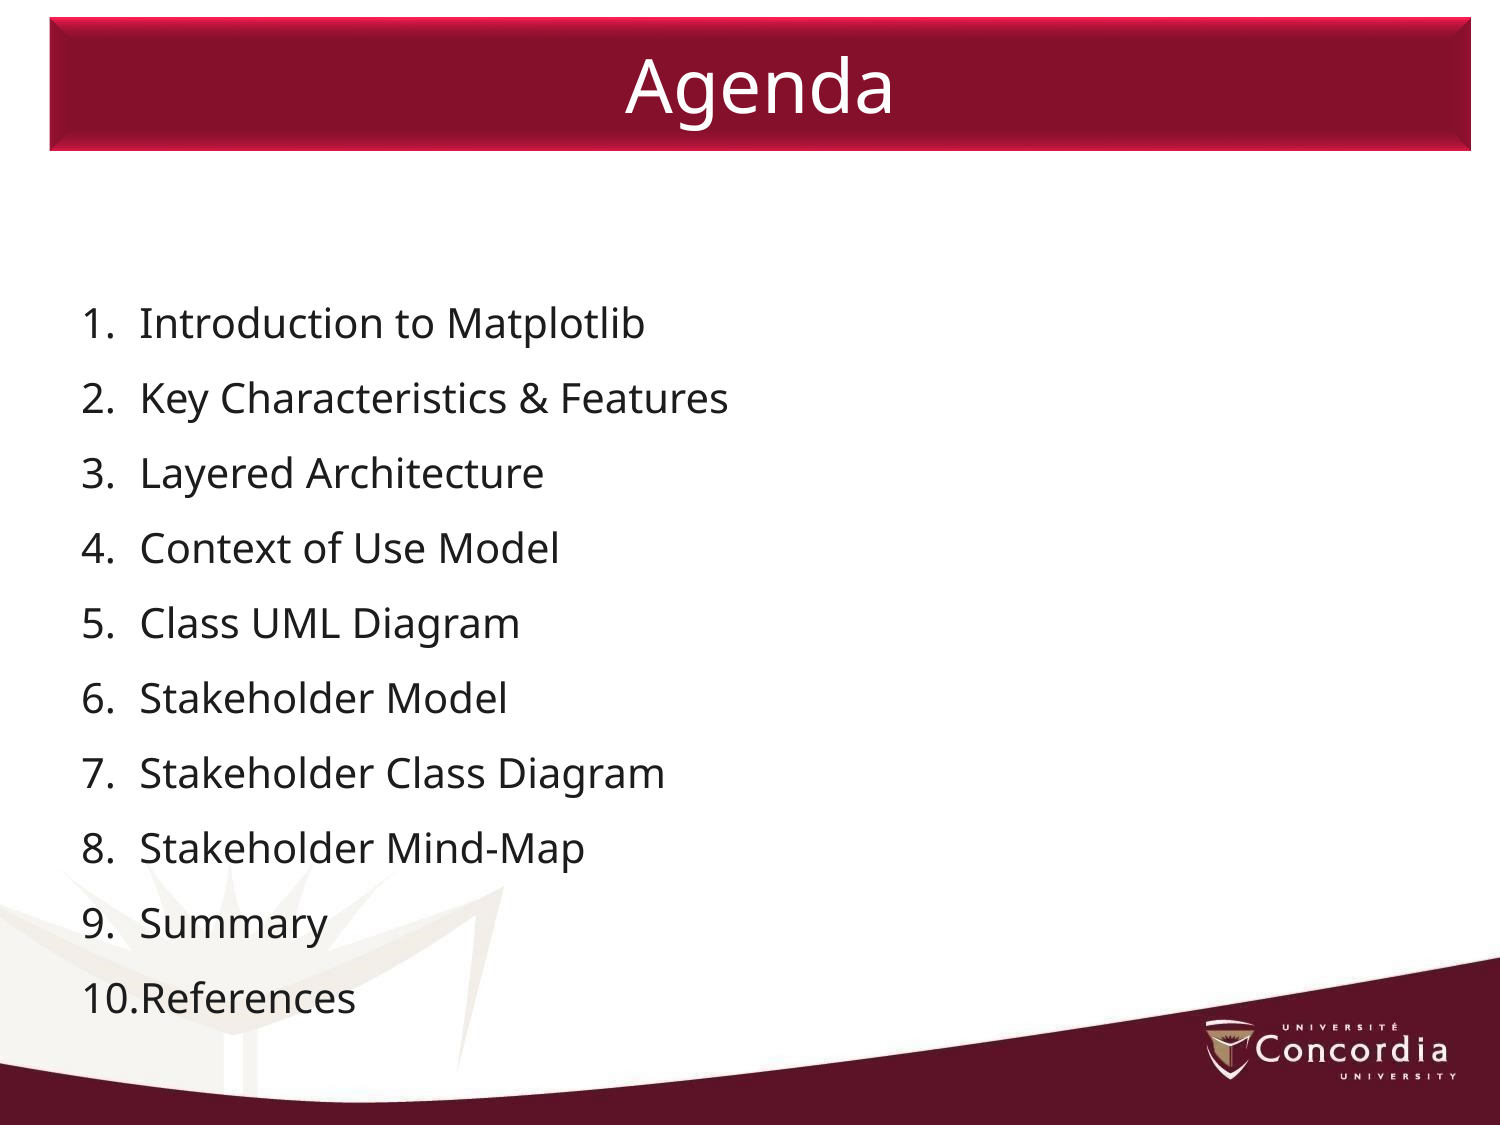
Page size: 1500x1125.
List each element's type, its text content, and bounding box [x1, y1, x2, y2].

text_box [49, 17, 1471, 151]
text_box Introduction to Matplotlib Key Characteristics & Features Layered Architecture Context of Use Model Class UML Diagram Stakeholder Model Stakeholder Class Diagram Stakeholder Mind-Map Summary References [49, 264, 1471, 1030]
picture [0, 0, 1500, 1125]
text_box Agenda [96, 38, 1424, 130]
